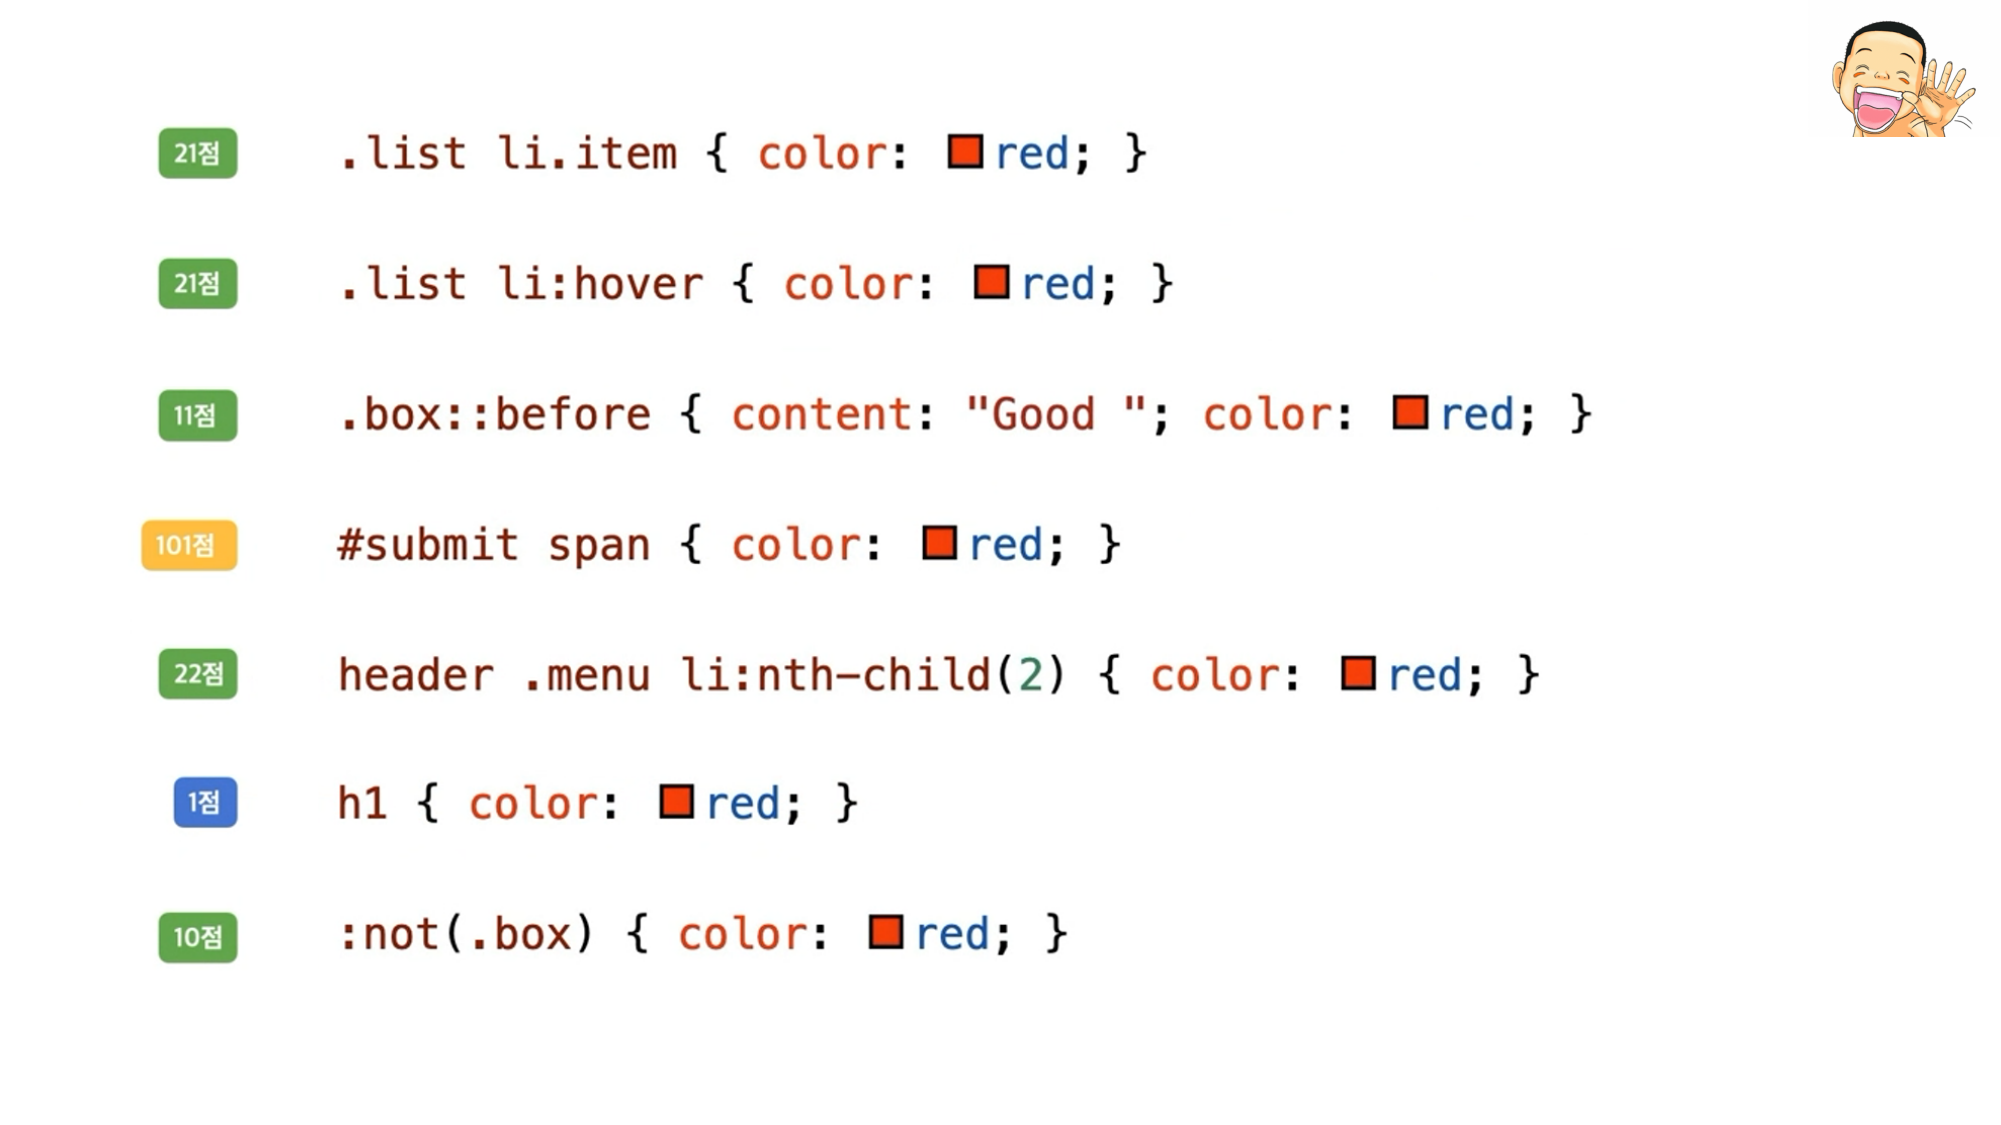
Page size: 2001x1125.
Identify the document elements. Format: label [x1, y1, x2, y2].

picture [78, 104, 258, 1021]
picture [318, 104, 1633, 1021]
picture [1808, 0, 2000, 137]
